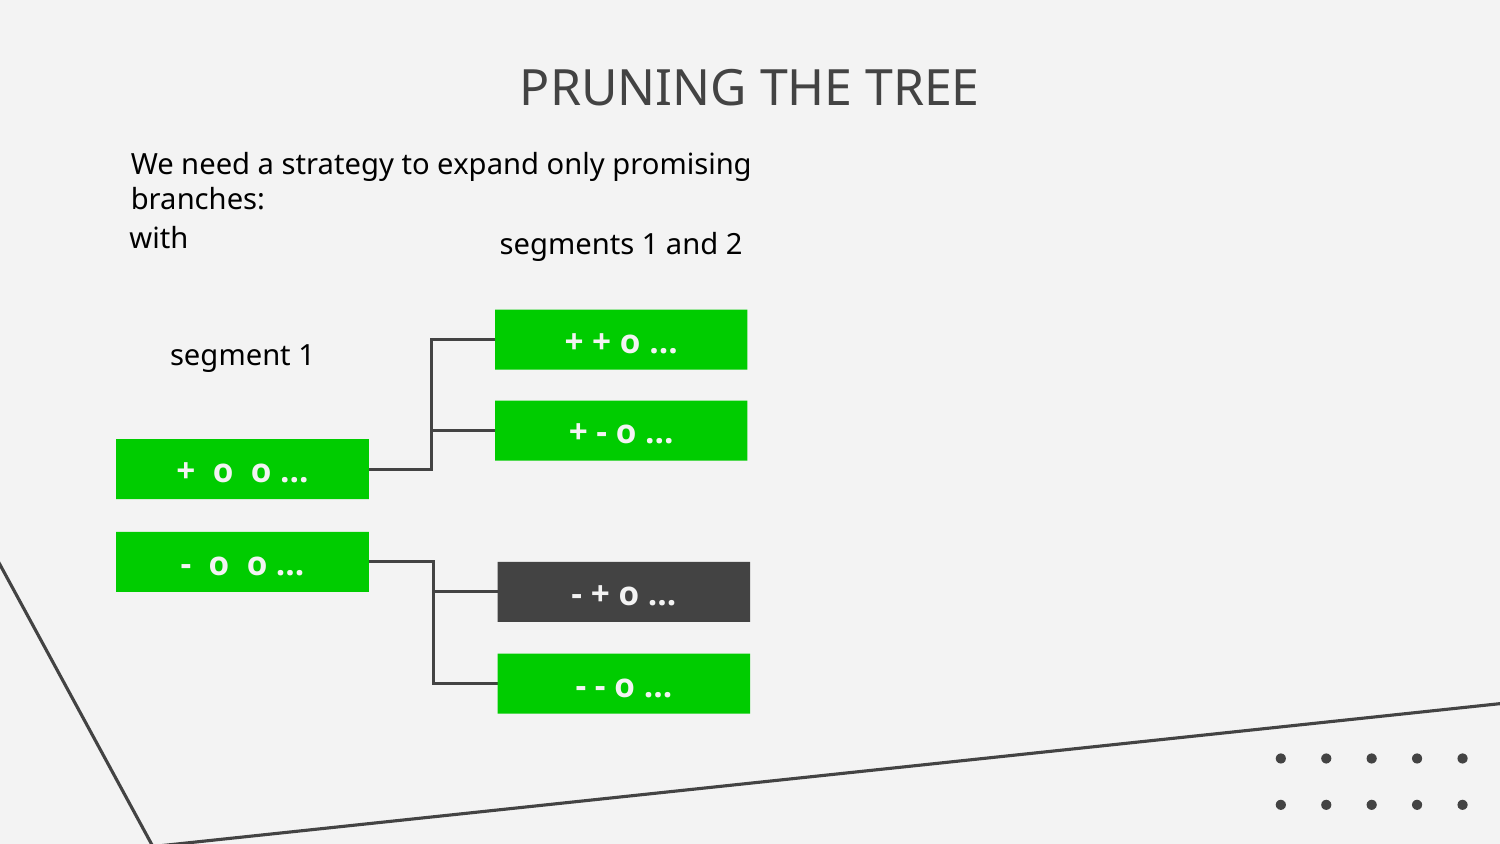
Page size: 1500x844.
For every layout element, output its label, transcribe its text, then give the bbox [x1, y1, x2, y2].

text_box - o o … [116, 531, 369, 592]
text_box We need a strategy to expand only promising branches: [116, 137, 789, 223]
text_box segment 1 [155, 328, 330, 379]
text_box + + o … [495, 309, 748, 370]
text_box - - o … [497, 653, 751, 714]
title PRUNING THE TREE [486, 40, 1014, 144]
text_box + o o … [116, 439, 369, 500]
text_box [368, 561, 498, 593]
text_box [368, 339, 496, 470]
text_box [368, 600, 498, 684]
text_box - + o … [500, 561, 751, 622]
text_box segments 1 and 2 [484, 223, 758, 268]
text_box + - o … [500, 400, 748, 461]
